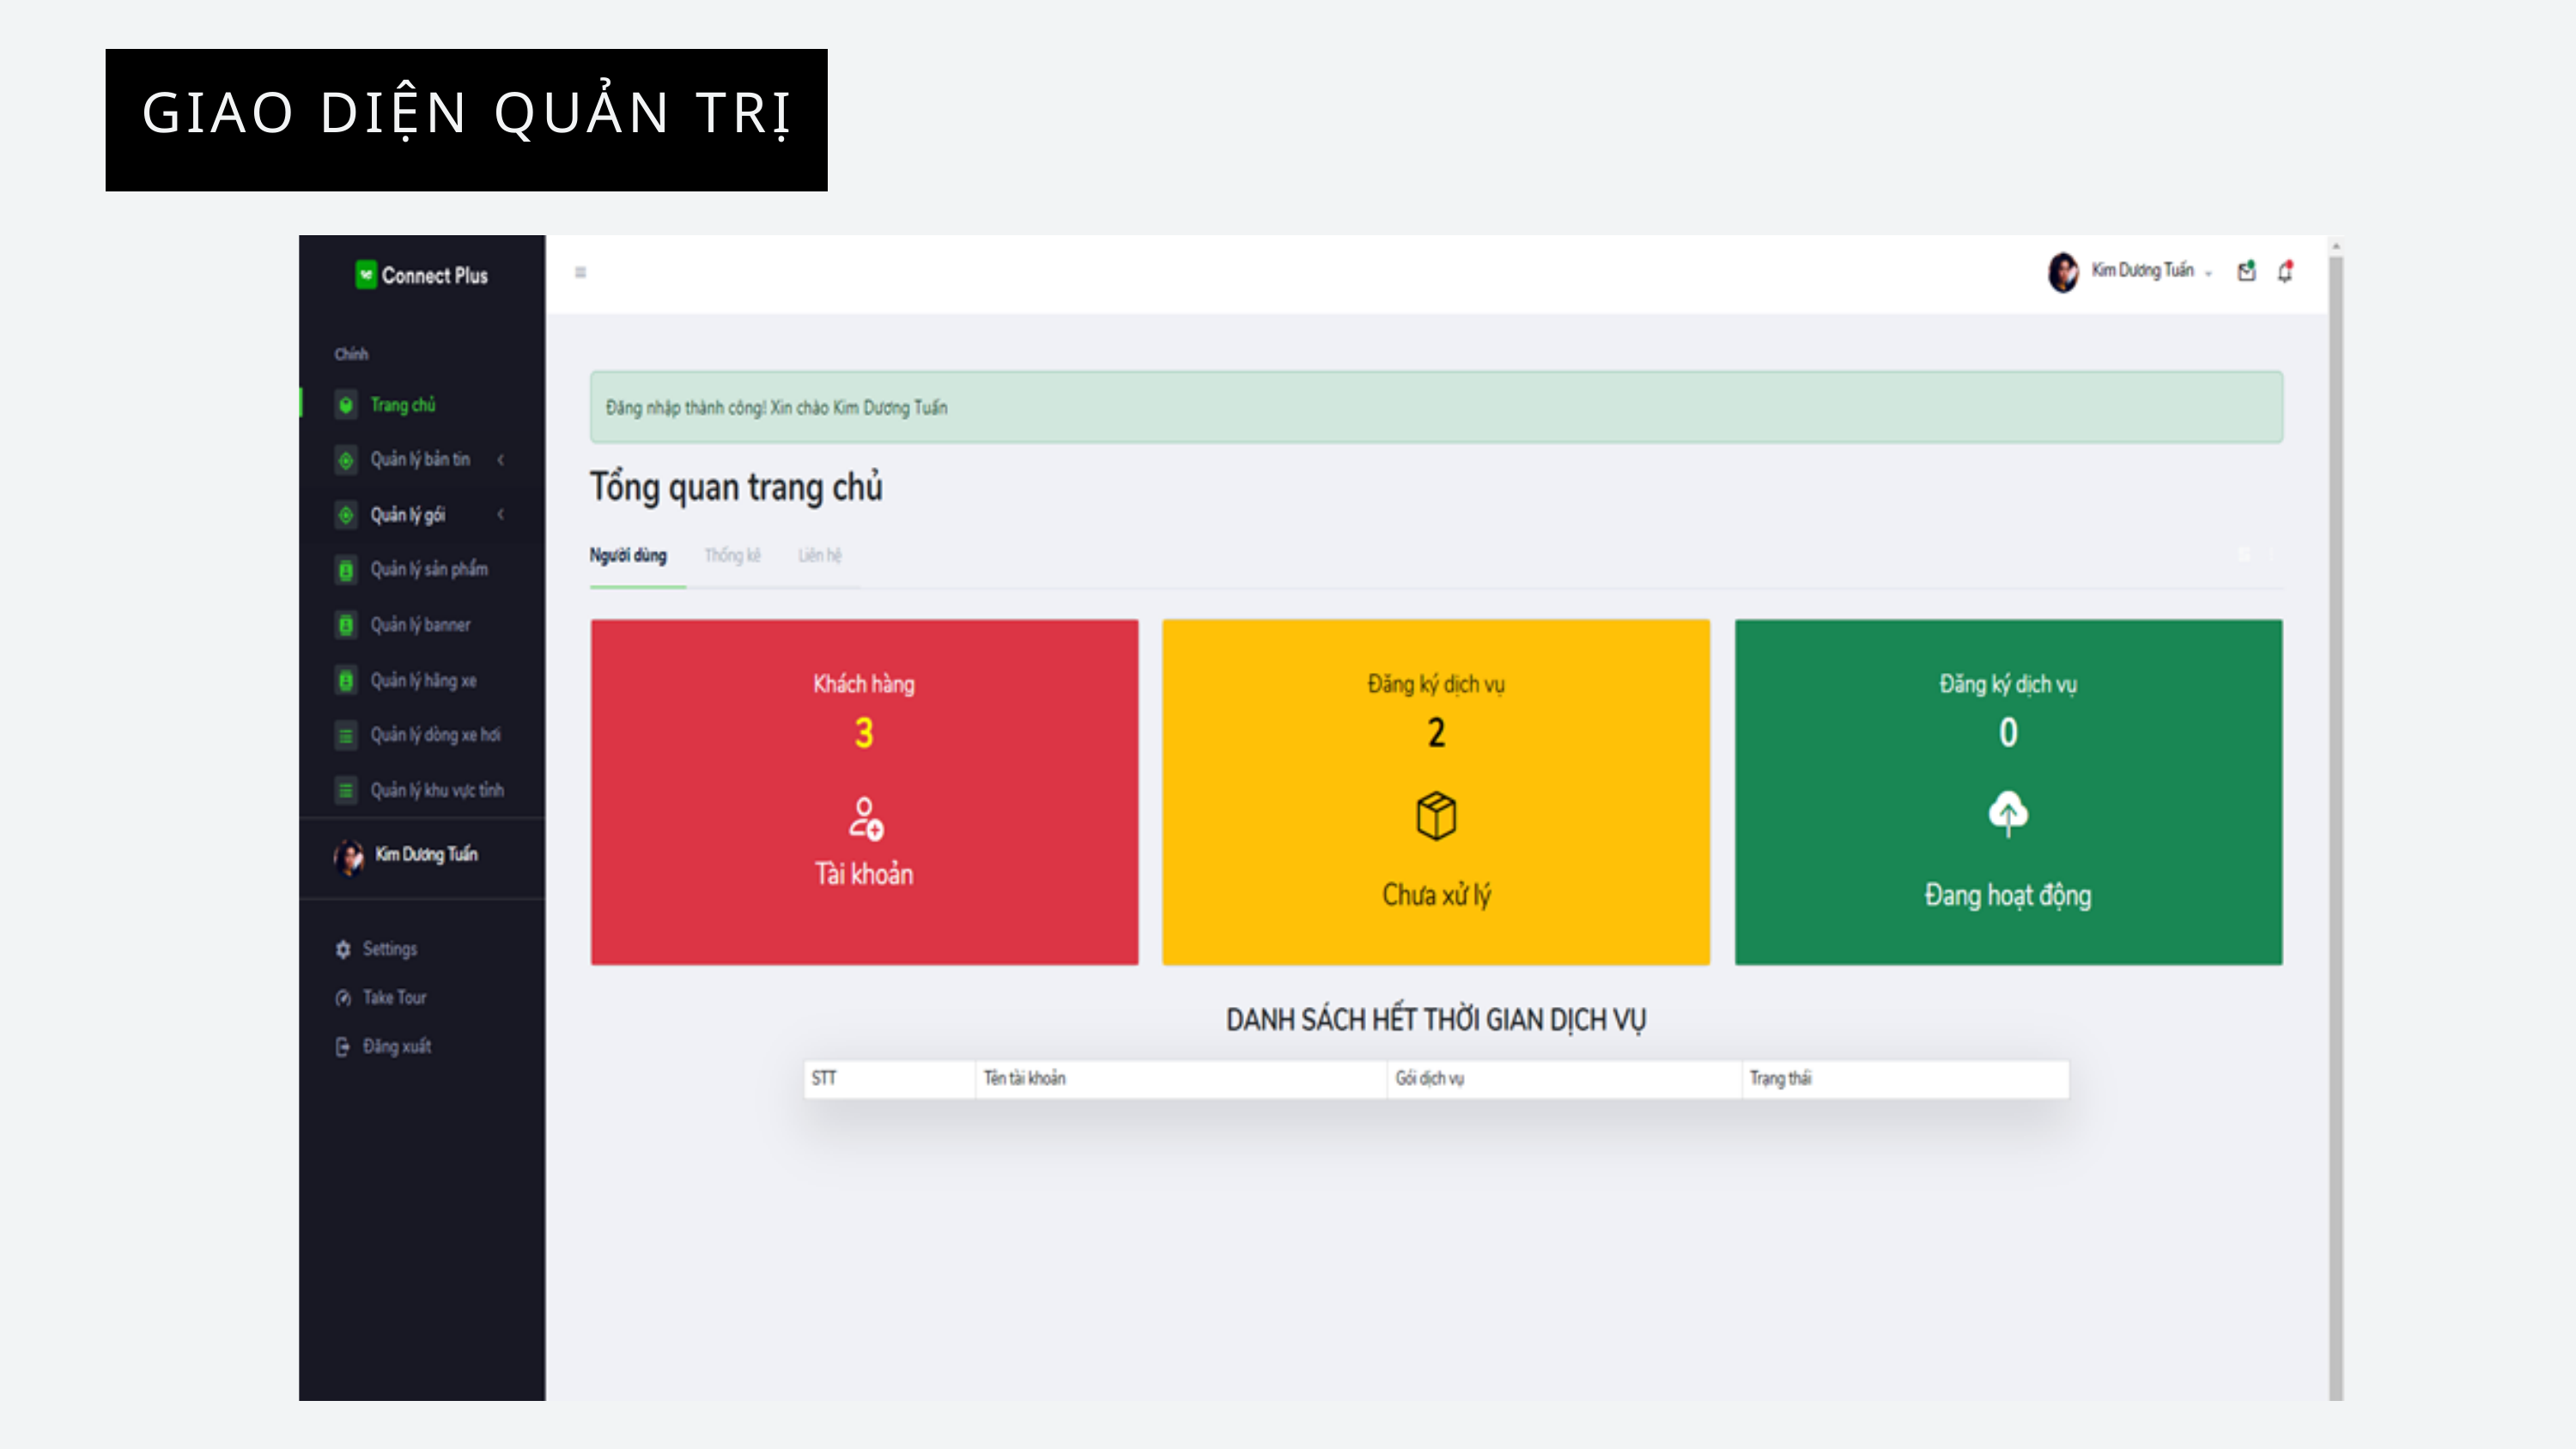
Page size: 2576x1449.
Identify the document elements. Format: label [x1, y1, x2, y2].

text_box [105, 48, 828, 192]
text_box [299, 235, 2345, 1401]
